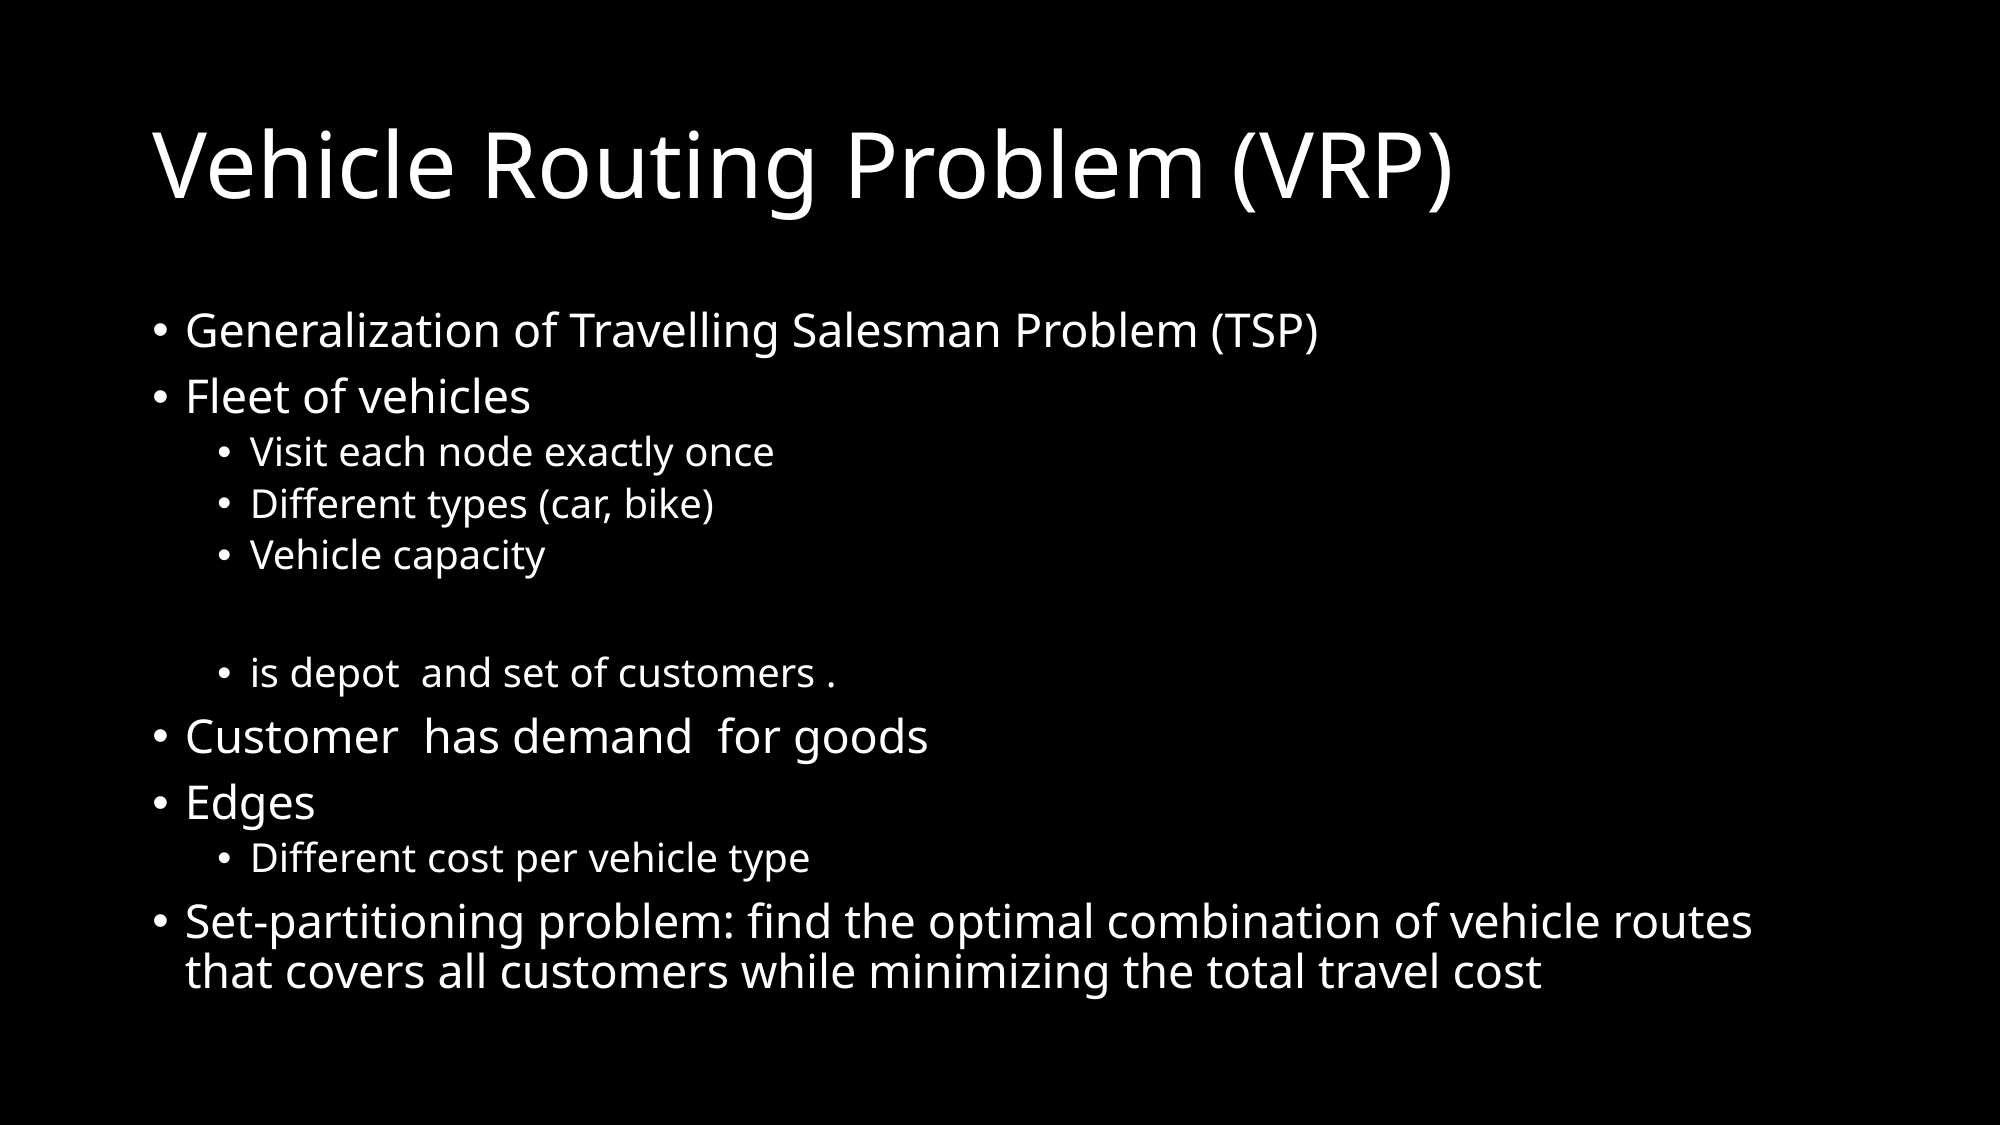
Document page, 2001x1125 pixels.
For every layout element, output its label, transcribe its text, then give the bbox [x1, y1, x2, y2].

title Vehicle Routing Problem (VRP) [137, 59, 1863, 278]
